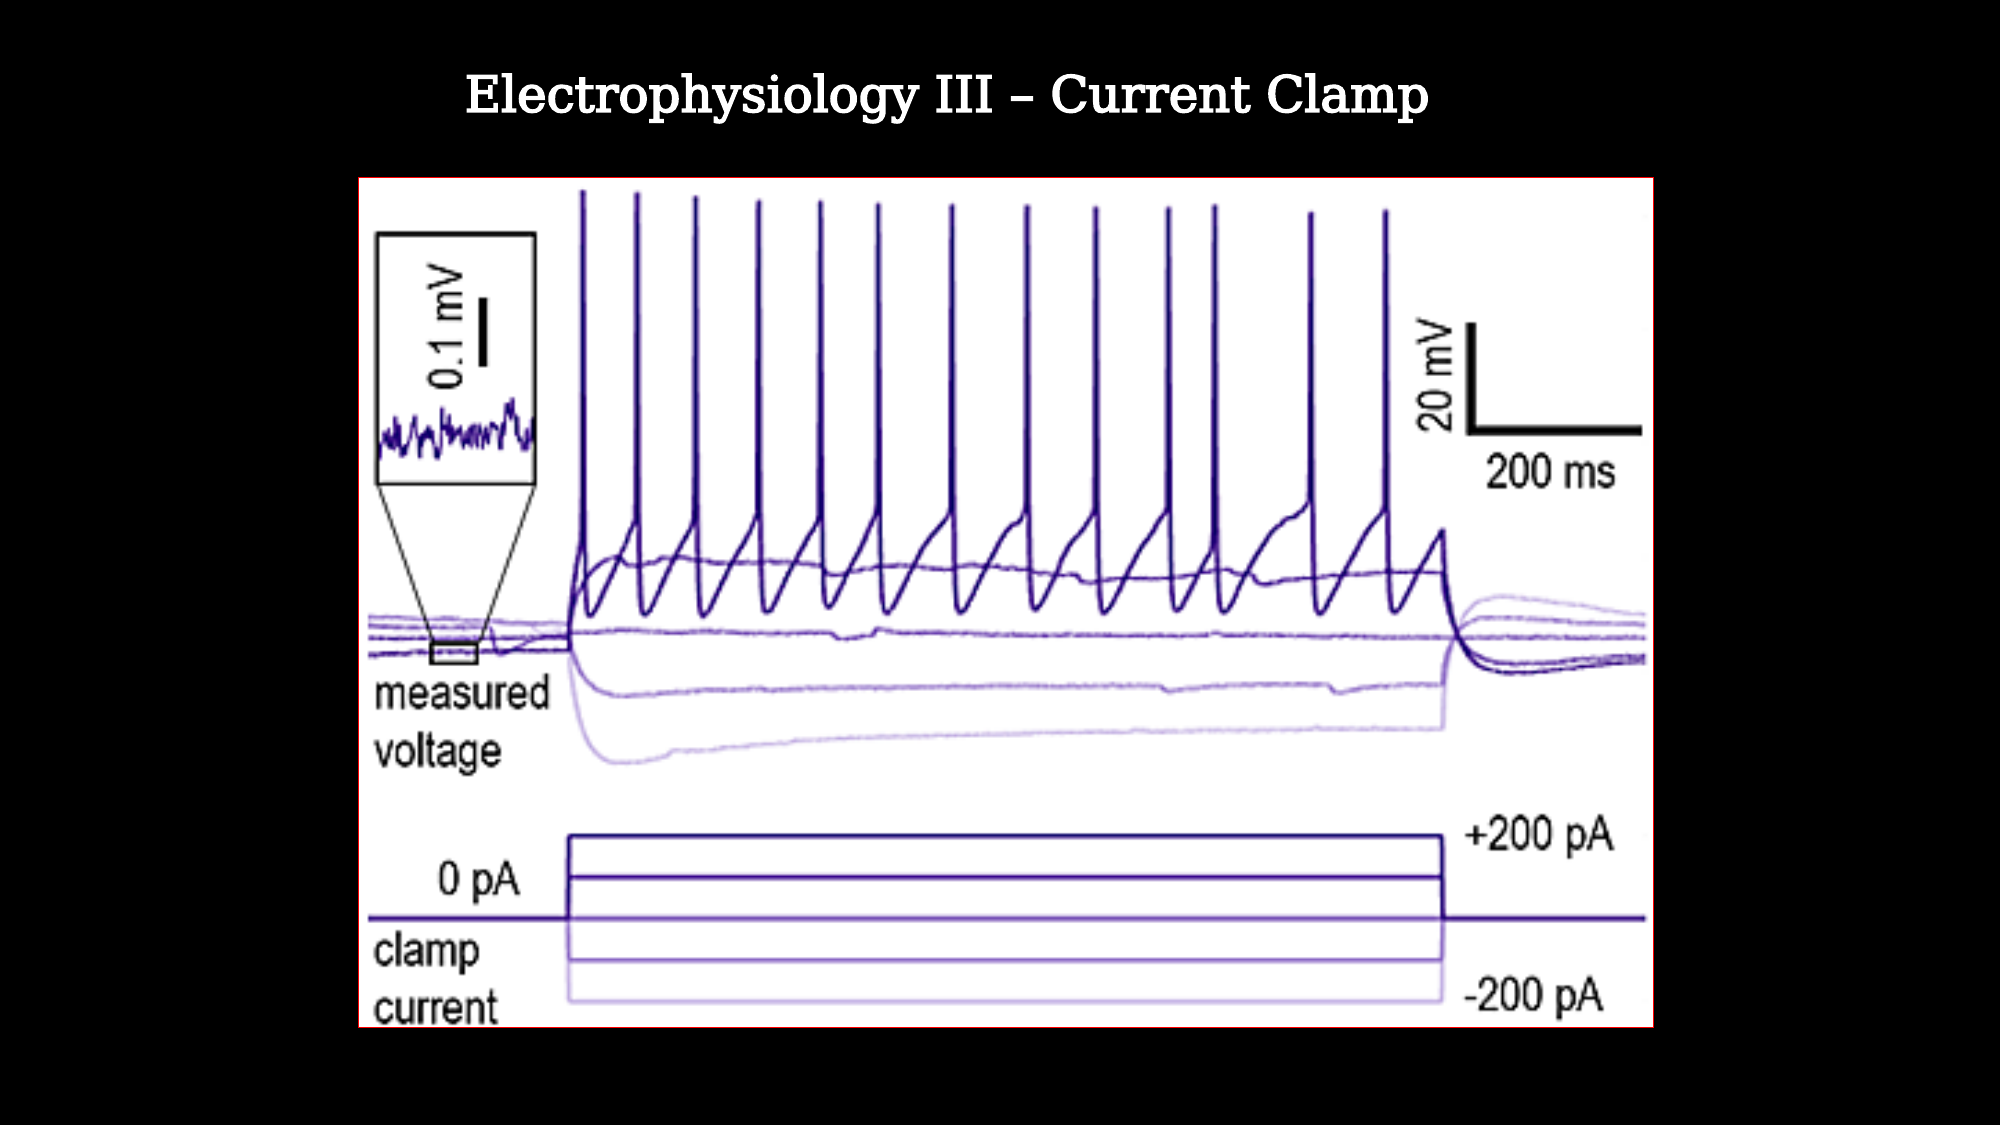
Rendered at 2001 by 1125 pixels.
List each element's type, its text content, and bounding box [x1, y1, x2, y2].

picture [358, 176, 1654, 1028]
text_box Electrophysiology III – Current Clamp [95, 54, 1815, 175]
